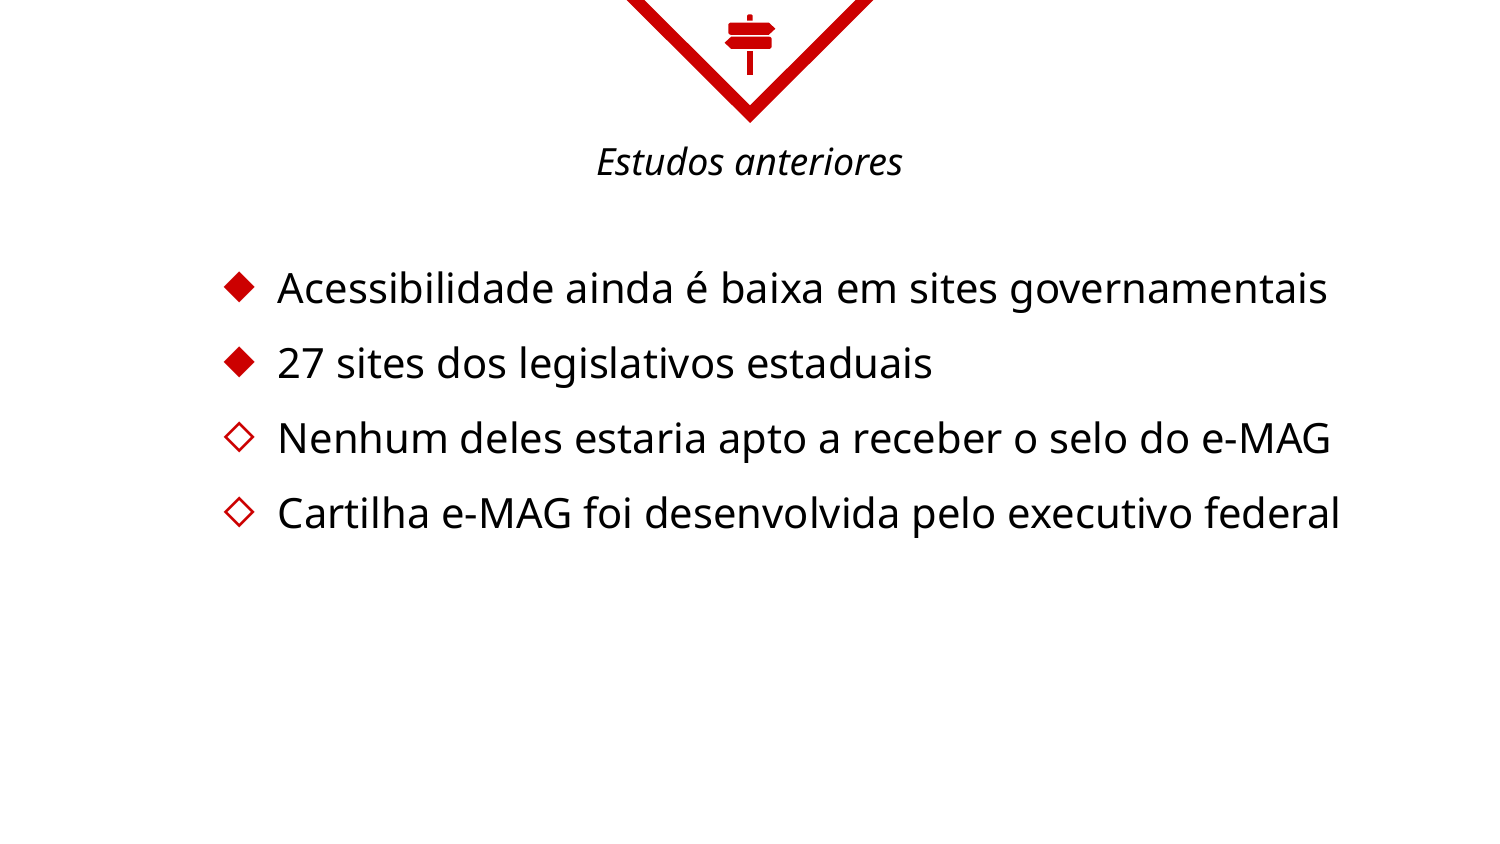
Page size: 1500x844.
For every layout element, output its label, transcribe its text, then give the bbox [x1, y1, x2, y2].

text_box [724, 14, 776, 75]
title Estudos anteriores [169, 123, 1331, 212]
list Acessibilidade ainda é baixa em sites governamentais 27 sites dos legislativos estaduais Nenhum deles estaria apto a receber o selo do e-MAG Cartilha e-MAG foi desenvolvida pelo executivo federal [169, 221, 1449, 790]
